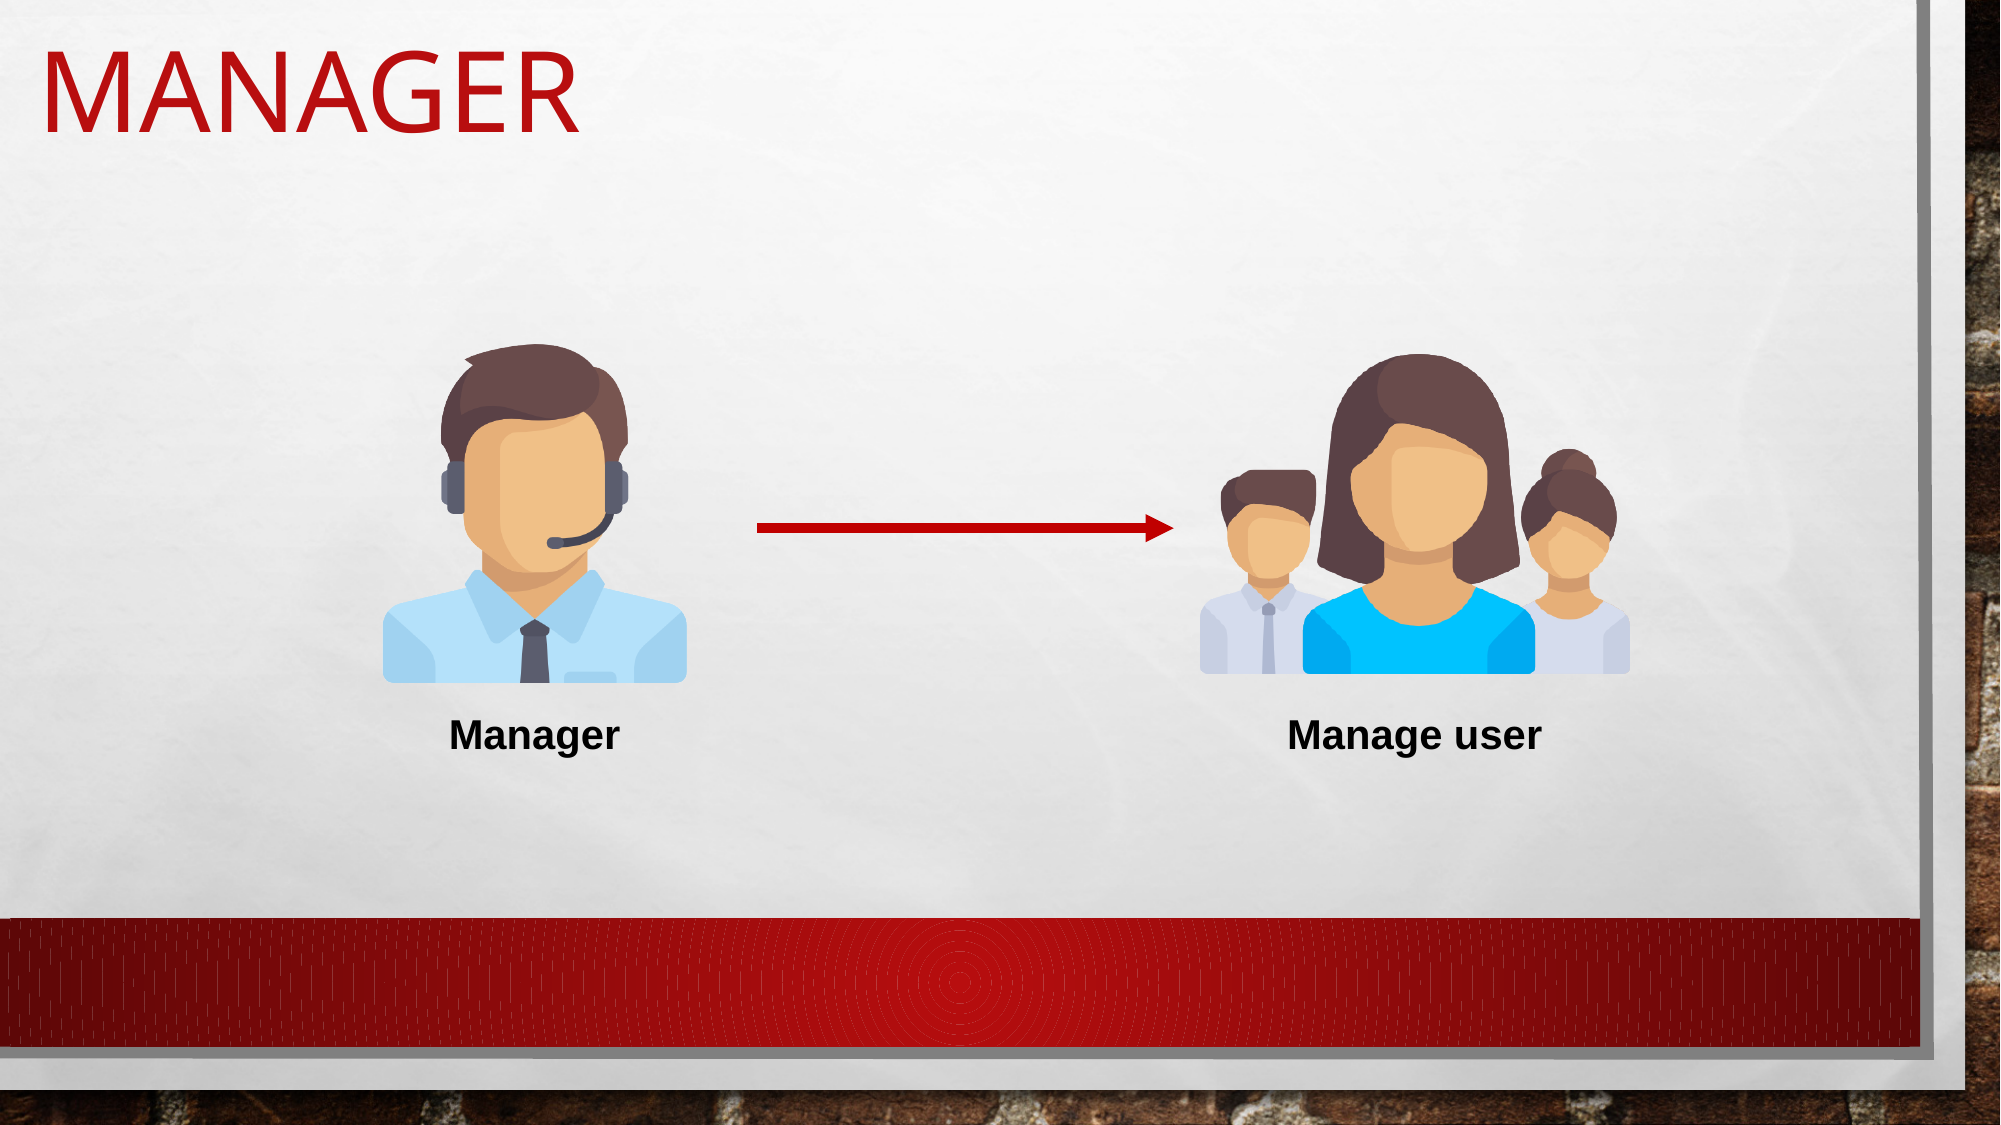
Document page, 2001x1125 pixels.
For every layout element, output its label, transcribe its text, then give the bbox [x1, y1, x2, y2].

text_box Manage user [1272, 729, 1558, 765]
picture [0, 0, 2000, 1125]
picture [365, 344, 705, 684]
text_box MANAGER [22, 2, 1728, 191]
text_box Manager [433, 700, 636, 765]
picture [1200, 298, 1630, 729]
